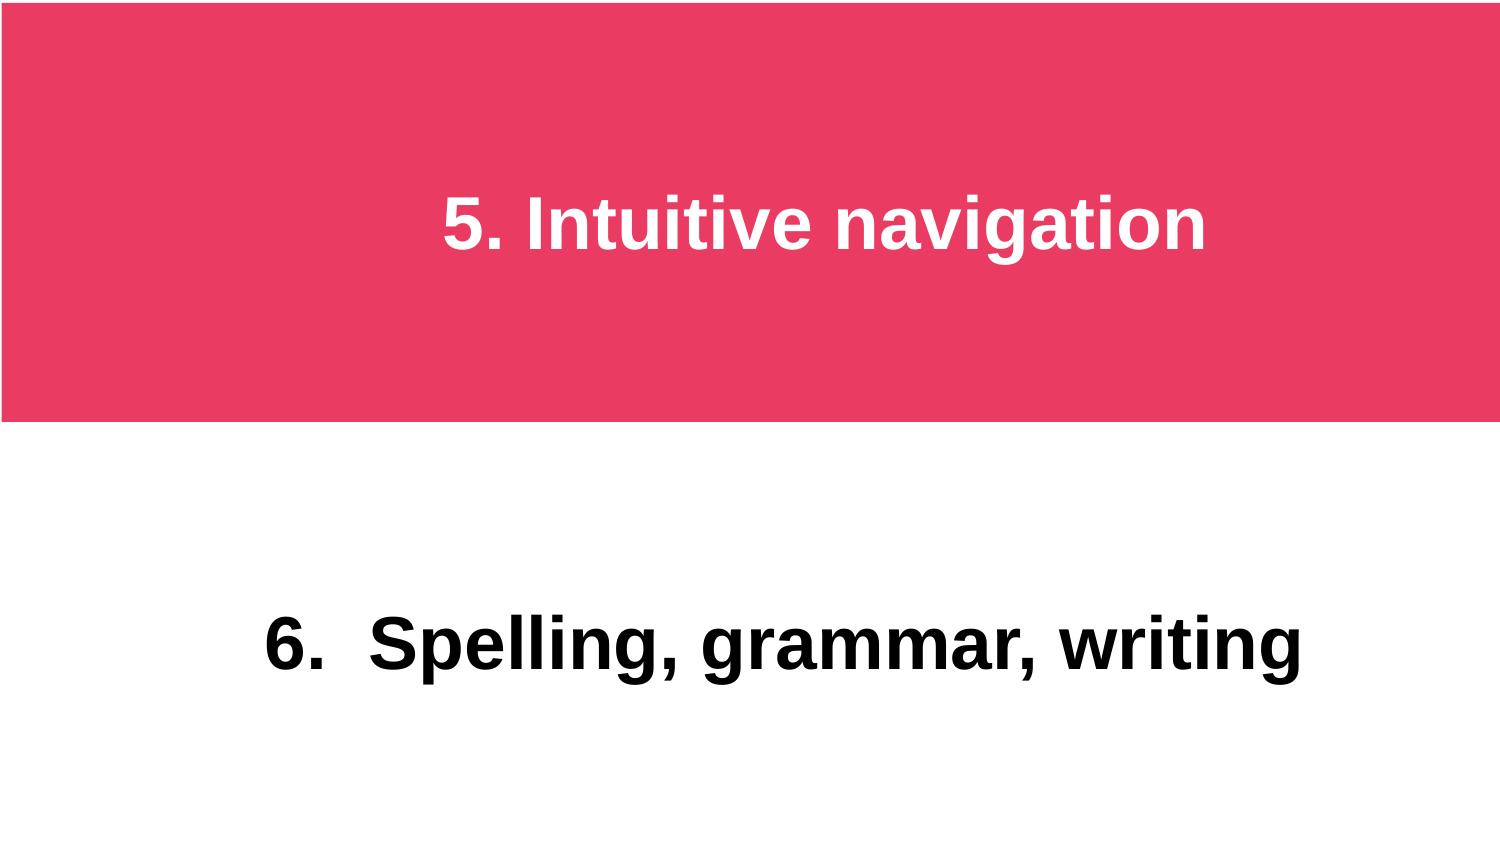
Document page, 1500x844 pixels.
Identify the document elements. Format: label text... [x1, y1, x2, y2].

text_box 6. Spelling, grammar, writing [0, 423, 1497, 843]
text_box 5. Intuitive navigation [1, 2, 1500, 422]
